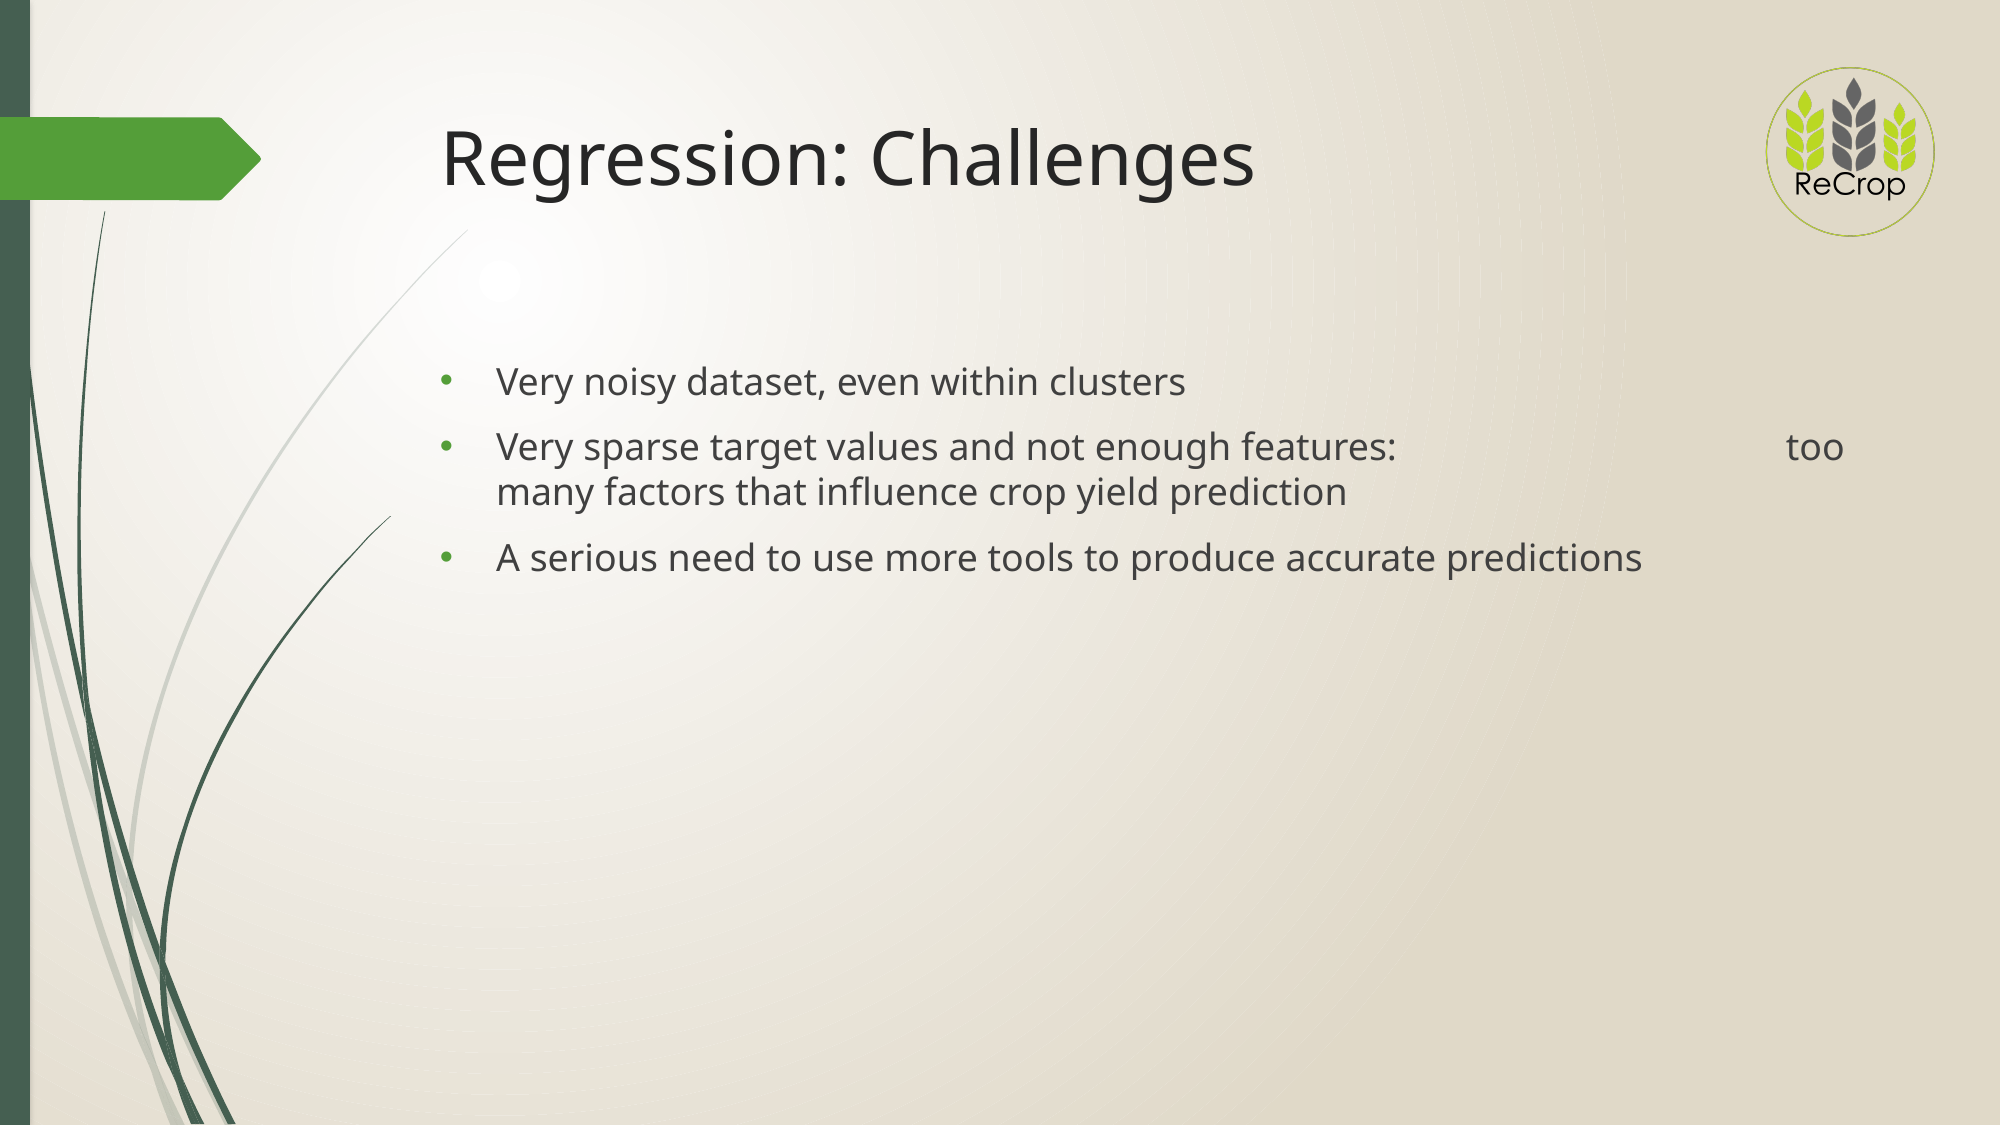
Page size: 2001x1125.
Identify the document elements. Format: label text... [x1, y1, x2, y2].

title Regression: Challenges [425, 102, 1888, 313]
picture [1765, 58, 1935, 237]
list Very noisy dataset, even within clusters Very sparse target values and not enough features: too many factors that influence crop yield prediction A serious need to use more tools to produce accurate predictions [424, 350, 1888, 970]
